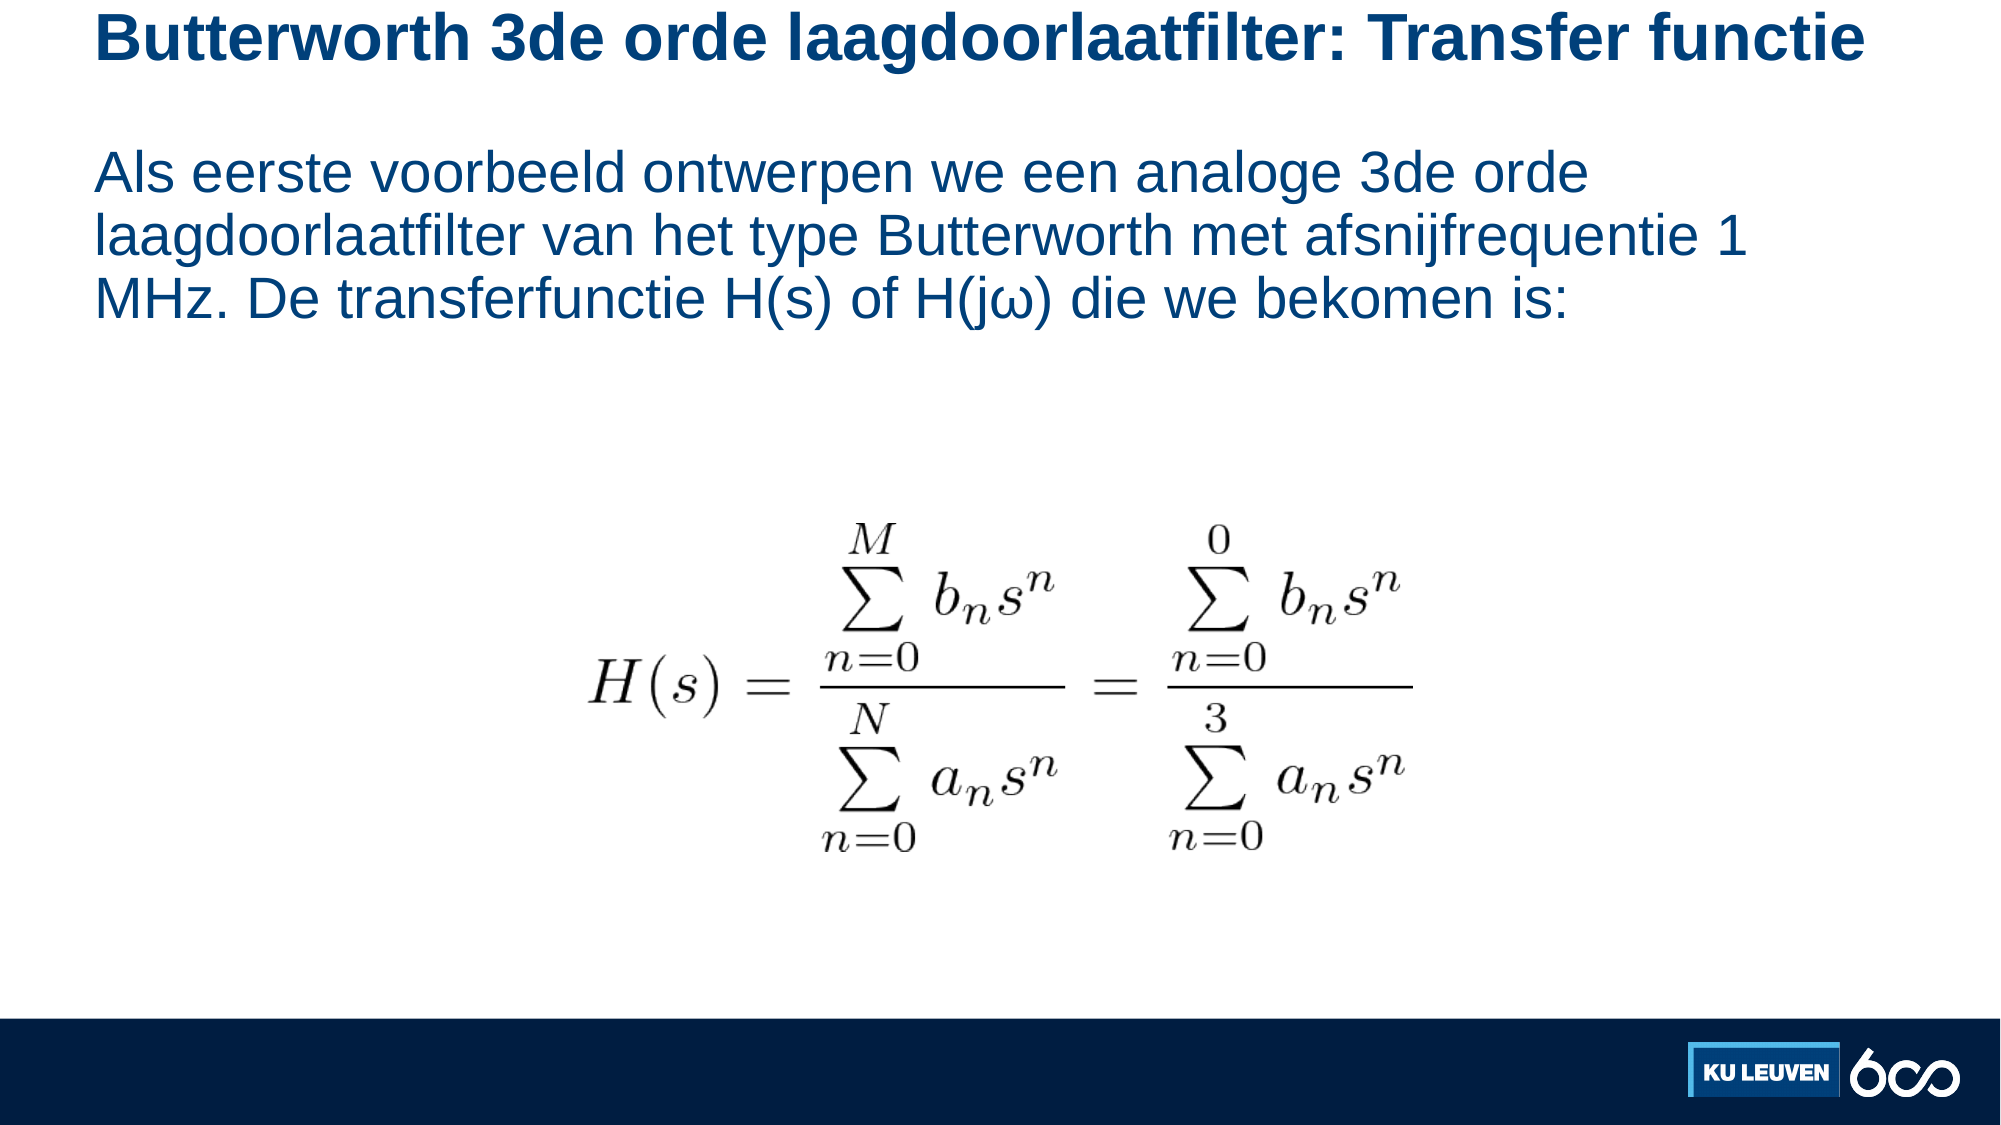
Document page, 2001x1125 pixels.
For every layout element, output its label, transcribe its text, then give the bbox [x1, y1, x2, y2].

list Als eerste voorbeeld ontwerpen we een analoge 3de orde laagdoorlaatfilter van het type Butterworth met afsnijfrequentie 1 MHz. De transferfunctie H(s) of H(jω) die we bekomen is: [94, 142, 1900, 781]
title Butterworth 3de orde laagdoorlaatfilter: Transfer functie [94, 2, 1906, 110]
picture [587, 523, 1413, 852]
picture [1688, 1042, 1960, 1097]
